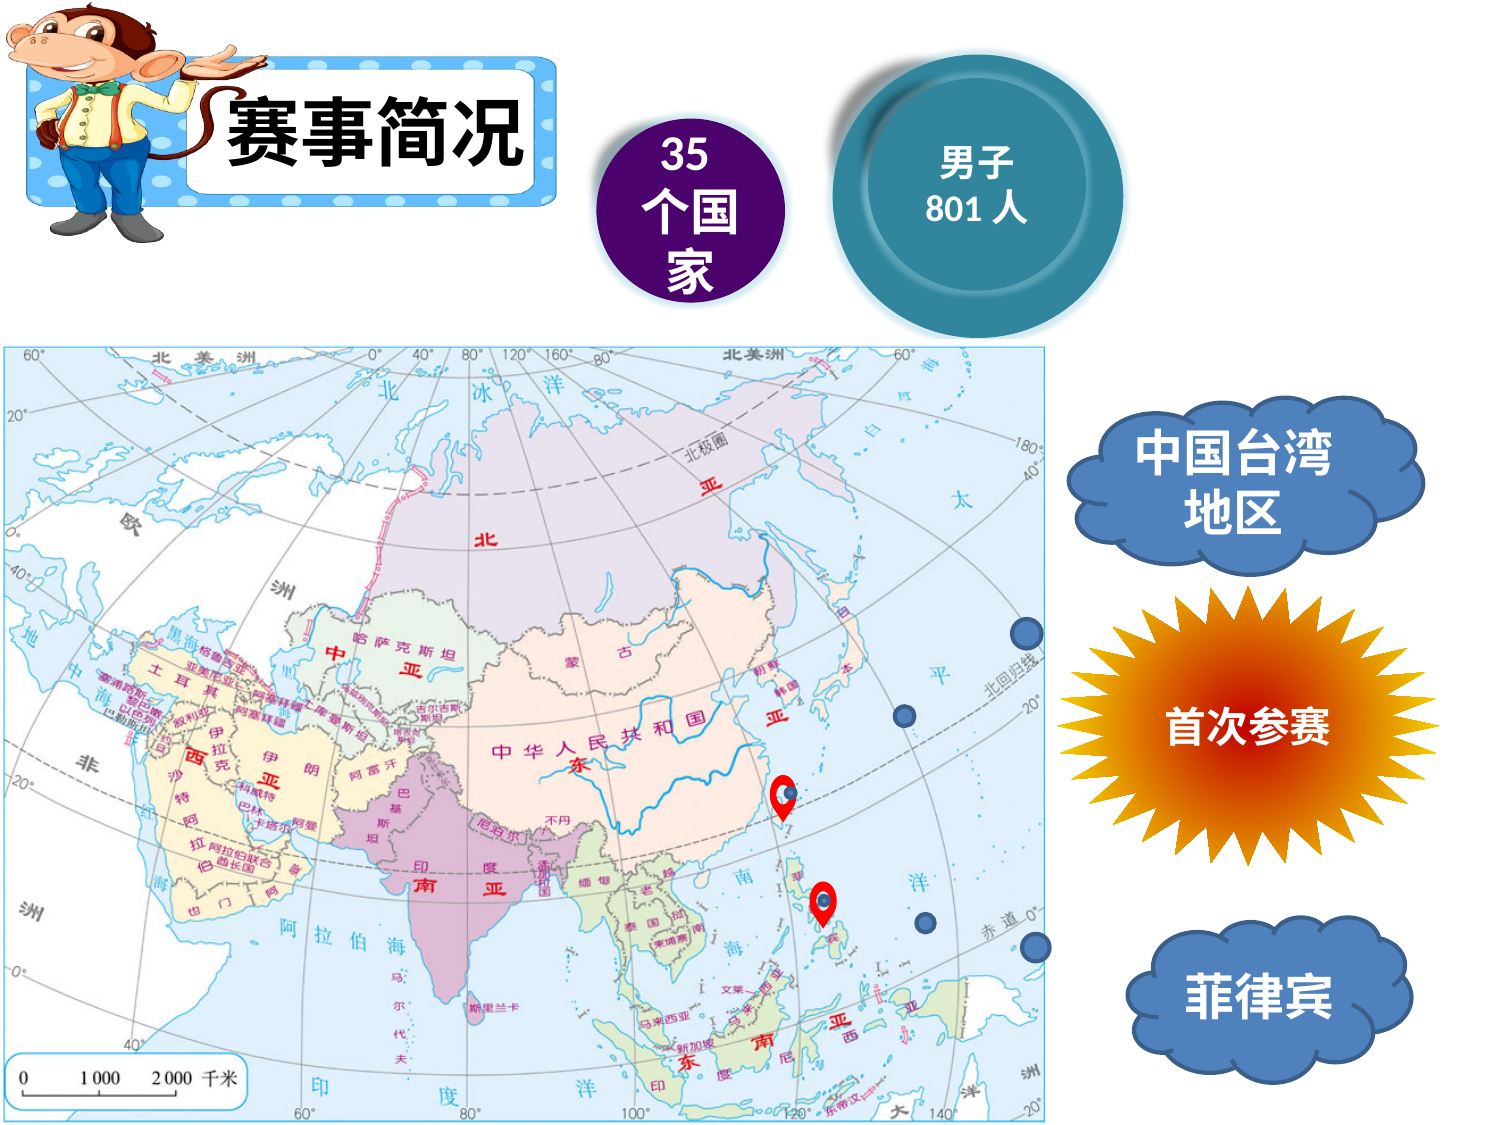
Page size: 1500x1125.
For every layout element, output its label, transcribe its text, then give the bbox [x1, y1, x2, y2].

text_box 首次参赛 [1054, 583, 1442, 868]
text_box 菲律宾 [1125, 915, 1414, 1085]
text_box 男子 801人 [865, 76, 1089, 293]
picture [0, 339, 1046, 1125]
text_box 中国台湾地区 [1066, 395, 1426, 577]
text_box 35个国家 [594, 116, 788, 305]
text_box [6, 2, 562, 243]
text_box 1006名 运动员 [830, 52, 1126, 338]
